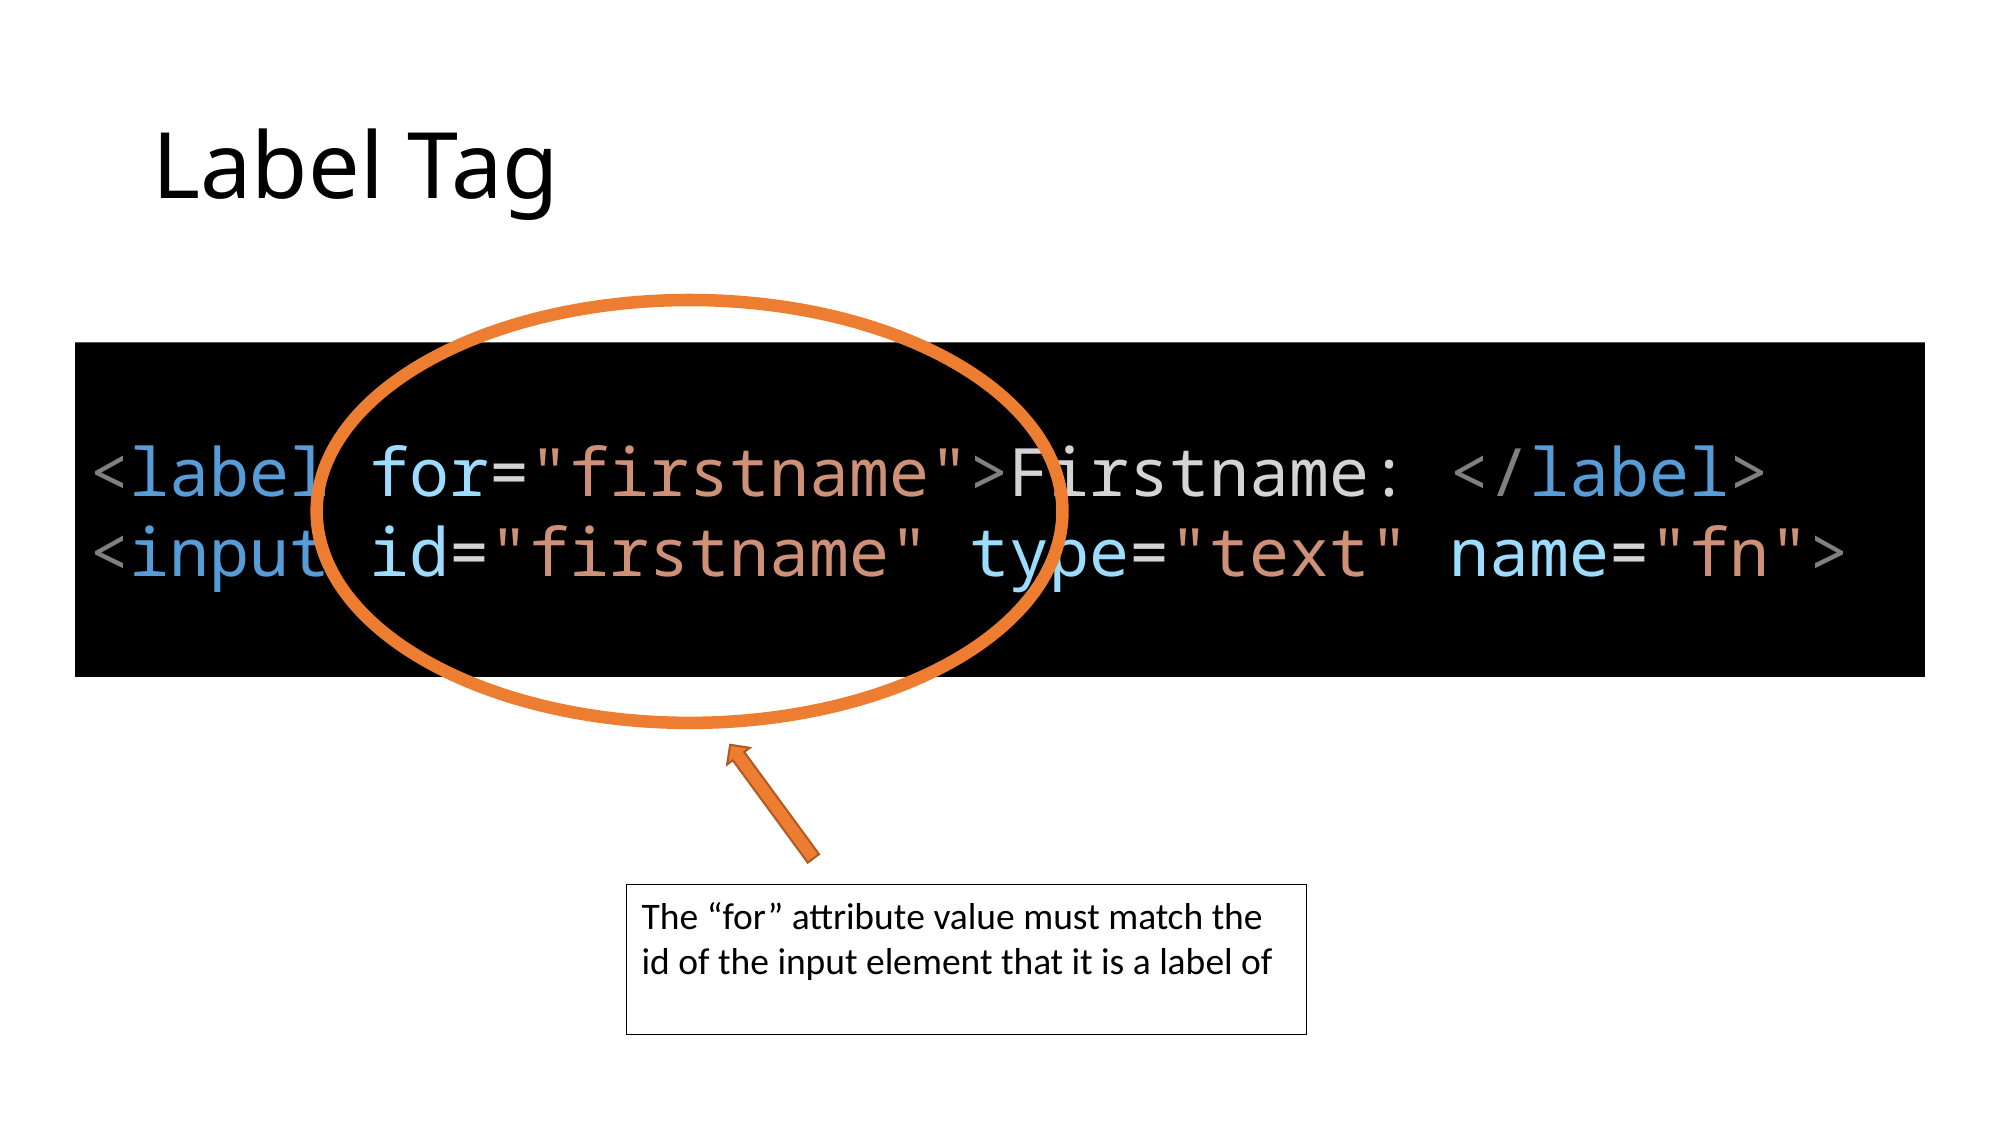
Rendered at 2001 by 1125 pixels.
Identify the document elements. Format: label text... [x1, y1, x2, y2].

text_box <label for="firstname">Firstname: </label> <input id="firstname" type="text" name="fn"> [75, 342, 461, 677]
text_box <label for="firstname">Firstname: </label> <input id="firstname" type="text" name="fn"> [918, 342, 1925, 677]
title Label Tag [137, 59, 1863, 278]
text_box [315, 298, 1064, 724]
text_box [725, 743, 821, 865]
text_box The “for” attribute value must match the id of the input element that it is a label of [626, 884, 1307, 1035]
